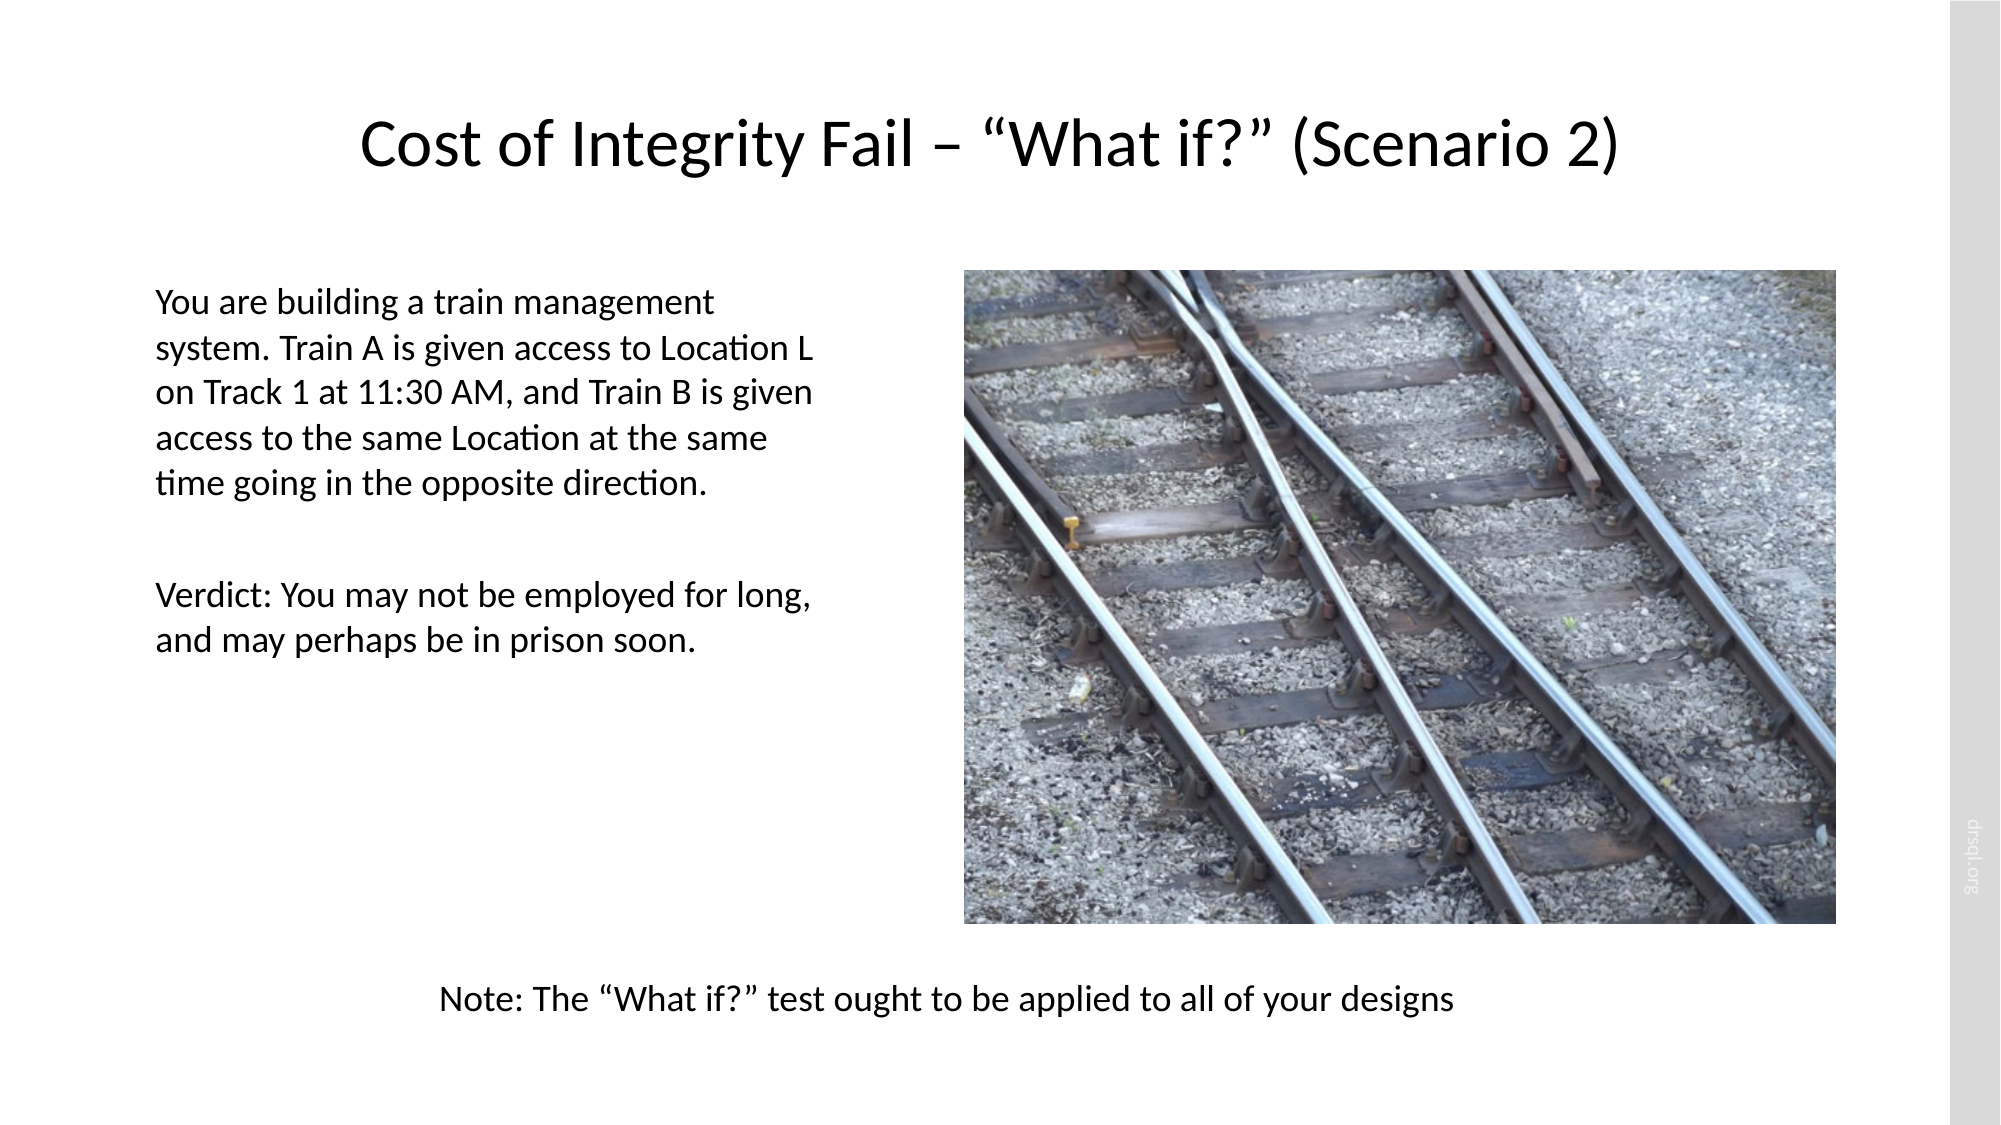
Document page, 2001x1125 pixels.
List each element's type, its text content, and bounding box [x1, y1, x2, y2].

picture [964, 269, 1836, 924]
text_box You are building a train management system. Train A is given access to Location L on Track 1 at 11:30 AM, and Train B is given access to the same Location at the same time going in the opposite direction. [140, 270, 835, 510]
text_box Verdict: You may not be employed for long, and may perhaps be in prison soon. [140, 562, 835, 668]
title Cost of Integrity Fail – “What if?” (Scenario 2) [99, 45, 1884, 233]
text_box Note: The “What if?” test ought to be applied to all of your designs [424, 966, 1543, 1027]
